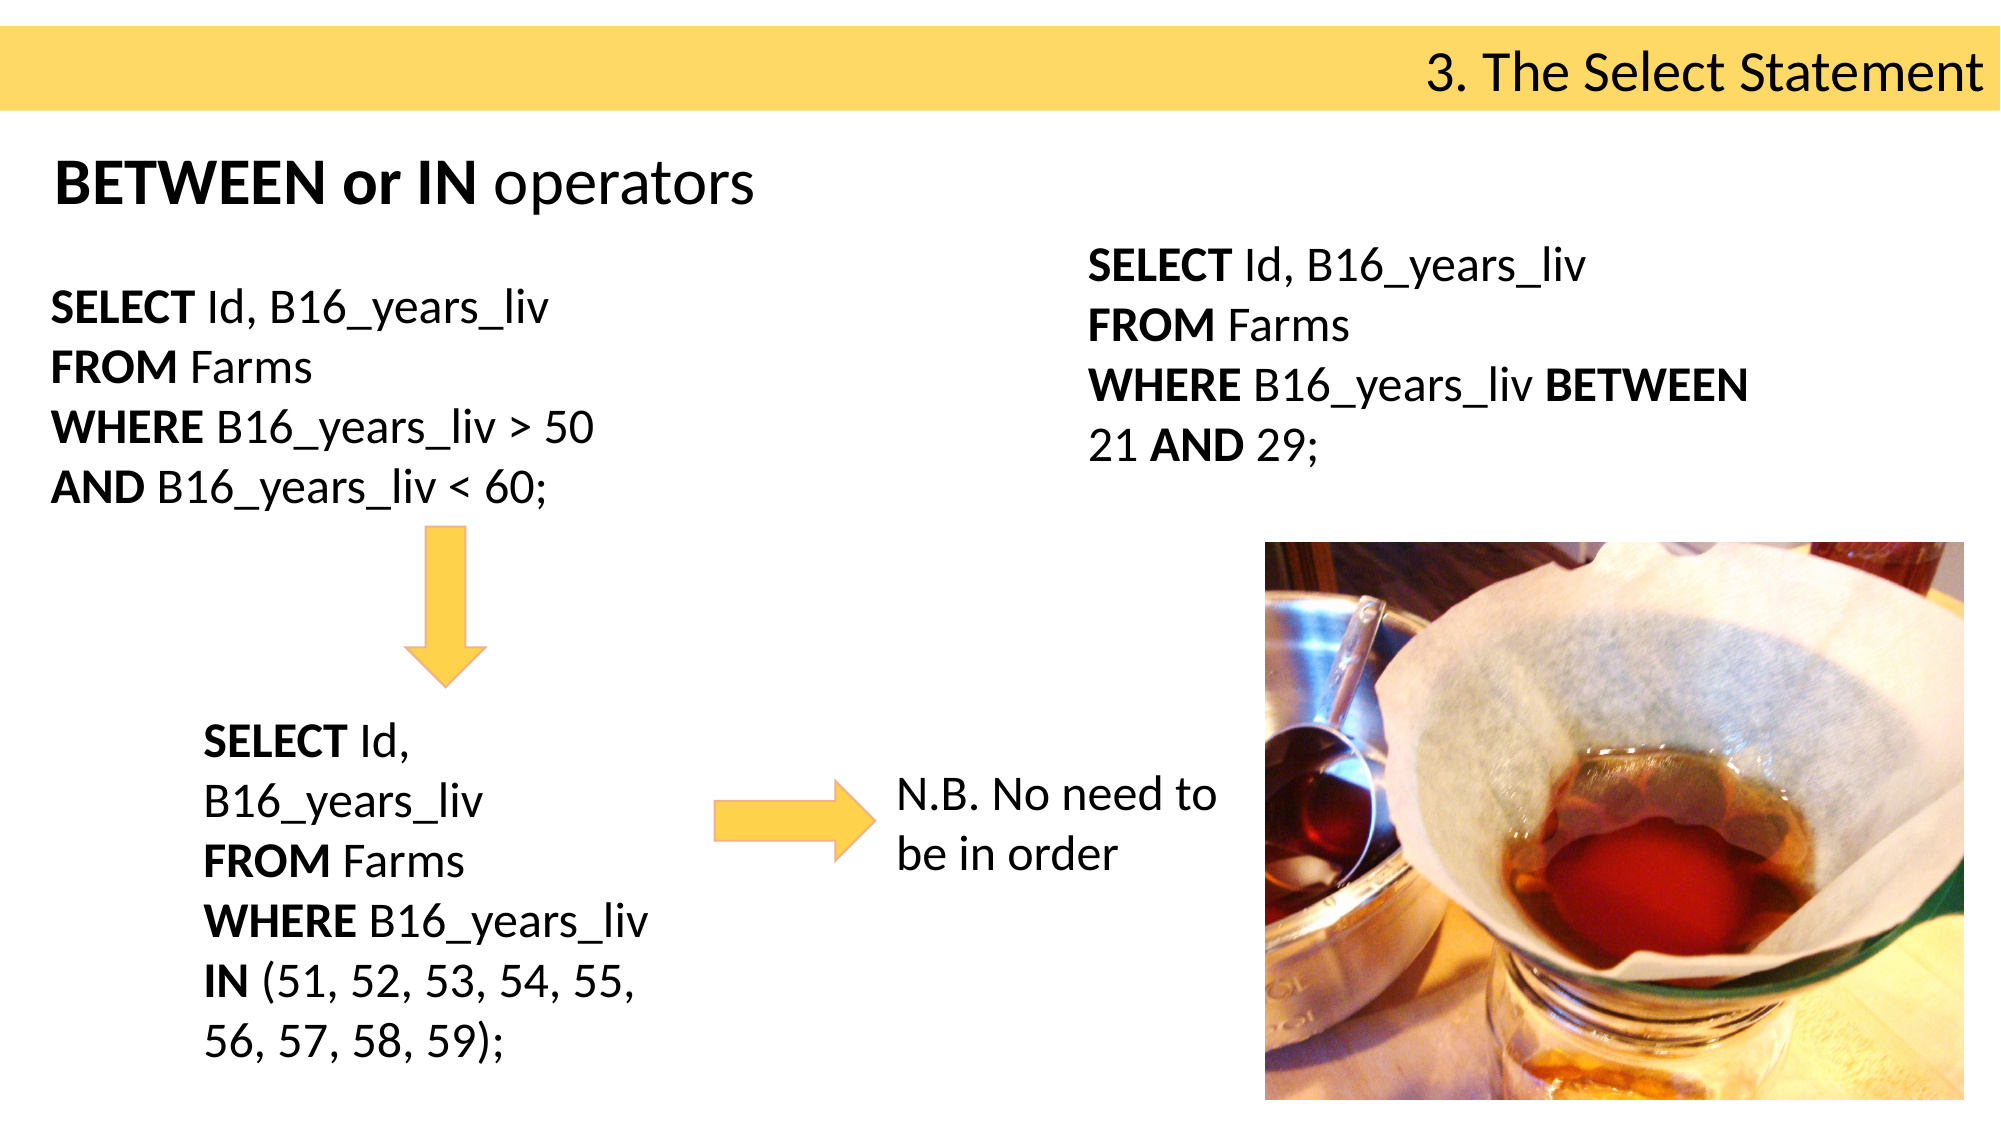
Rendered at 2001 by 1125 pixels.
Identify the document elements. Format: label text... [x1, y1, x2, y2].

picture [1265, 542, 1964, 1100]
text_box SELECT Id, B16_years_liv FROM Farms WHERE B16_years_liv IN (51, 52, 53, 54, 55, 56, 57, 58, 59); [188, 699, 715, 1075]
text_box SELECT Id, B16_years_liv FROM Farms WHERE B16_years_liv > 50 AND B16_years_liv < 60; [35, 266, 639, 581]
text_box [403, 525, 488, 689]
text_box SELECT Id, B16_years_liv FROM Farms WHERE B16_years_liv BETWEEN 21 AND 29; [1073, 224, 1798, 480]
text_box 3. The Select Statement [0, 25, 2000, 111]
text_box N.B. No need to be in order [881, 752, 1265, 888]
text_box BETWEEN or IN operators [40, 130, 772, 225]
text_box [715, 778, 877, 864]
